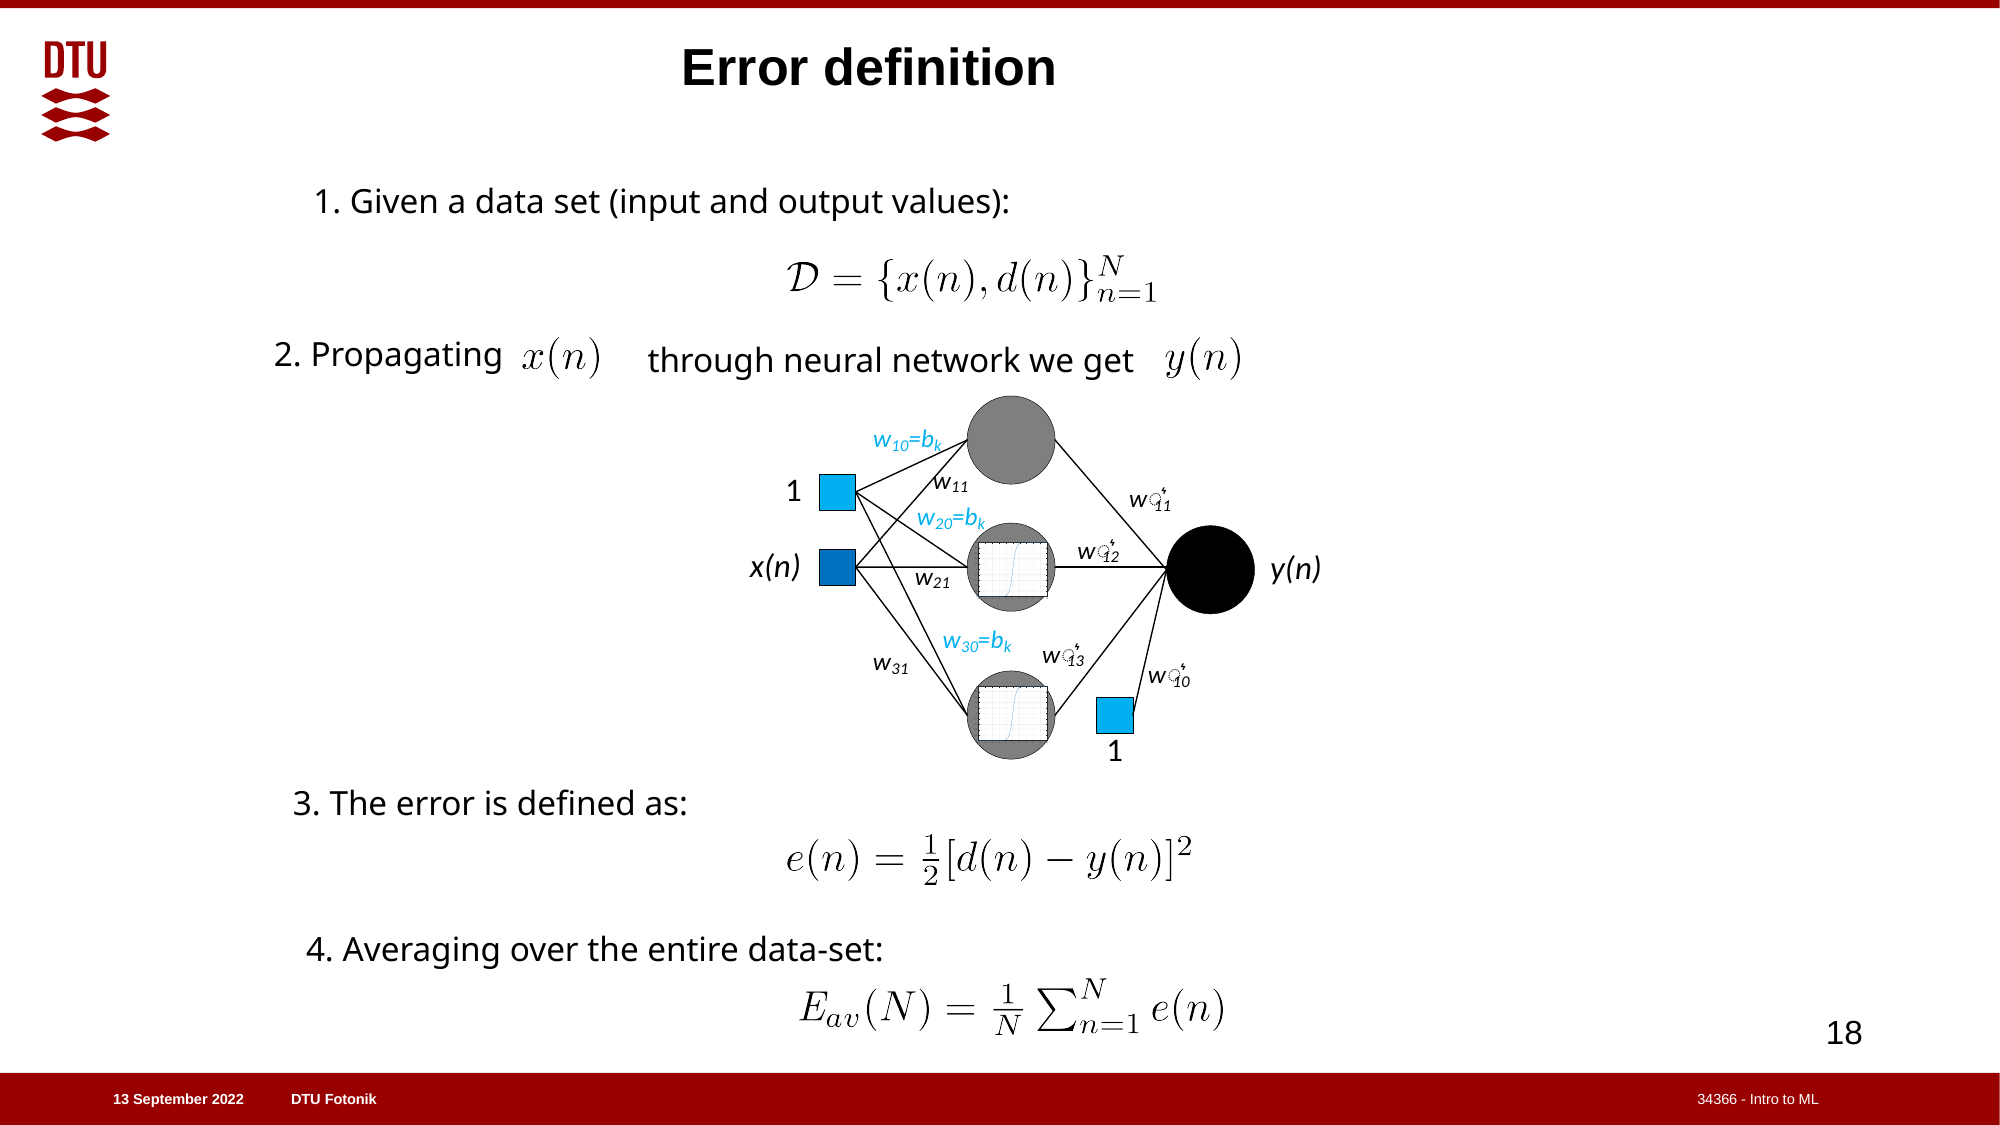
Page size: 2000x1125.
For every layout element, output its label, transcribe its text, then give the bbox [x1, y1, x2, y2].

text_box 1. Given a data set (input and output values): [298, 172, 1027, 228]
text_box 18 [1825, 1011, 1886, 1052]
text_box 3. The error is defined as: [278, 775, 704, 830]
picture [786, 255, 1156, 302]
picture [731, 393, 1340, 788]
picture [798, 978, 1223, 1036]
picture [786, 833, 1191, 885]
title Error definition [681, 33, 1102, 96]
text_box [249, 325, 1241, 388]
text_box 4. Averaging over the entire data-set: [291, 920, 900, 975]
